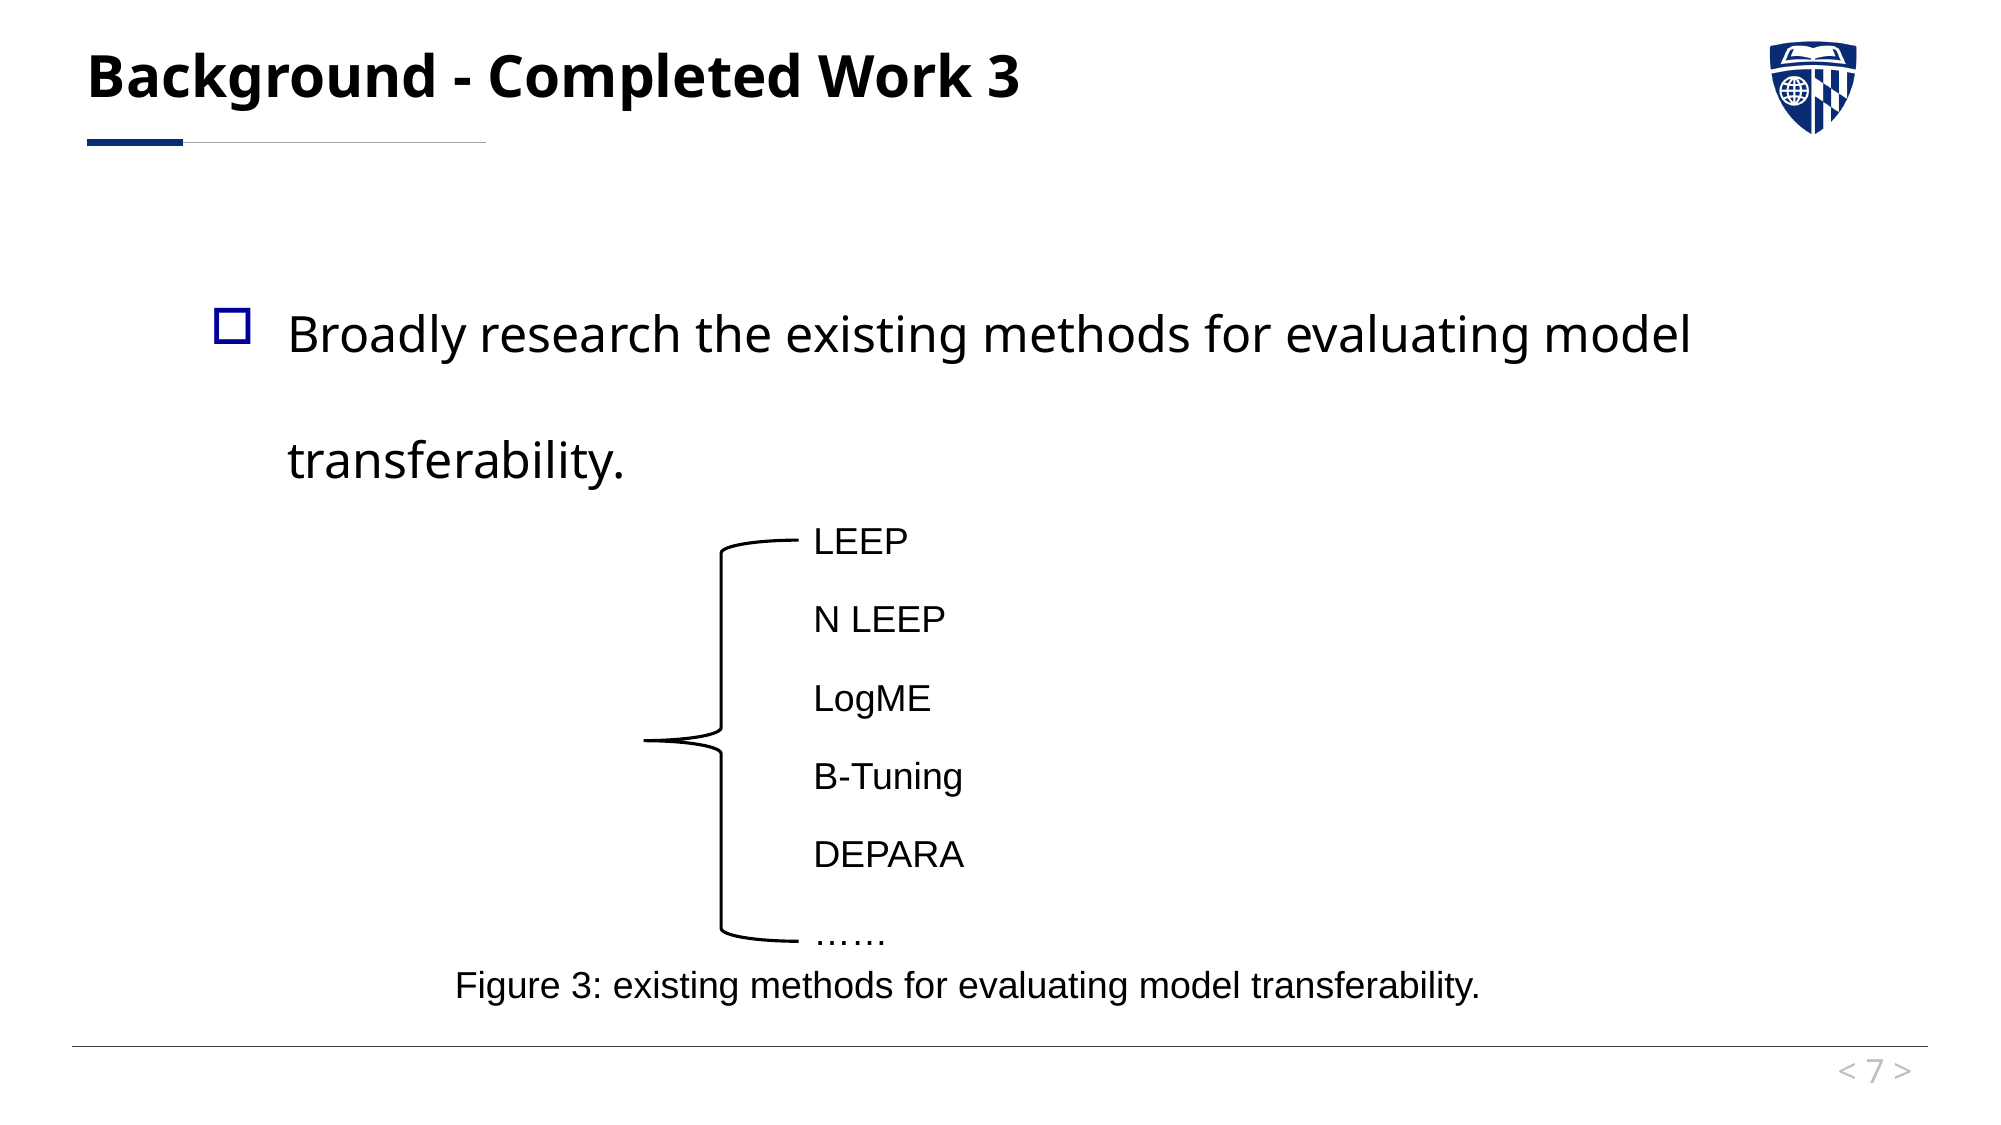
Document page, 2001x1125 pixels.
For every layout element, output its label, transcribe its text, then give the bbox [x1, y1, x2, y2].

text_box Figure 3: existing methods for evaluating model transferability. [439, 953, 1553, 1014]
slide_number < 7 > [1477, 1048, 1928, 1097]
title Background - Completed Work 3 [71, 28, 1558, 130]
list Broadly research the existing methods for evaluating model transferability. [120, 229, 1846, 994]
picture [1767, 39, 1859, 138]
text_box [643, 509, 1799, 962]
